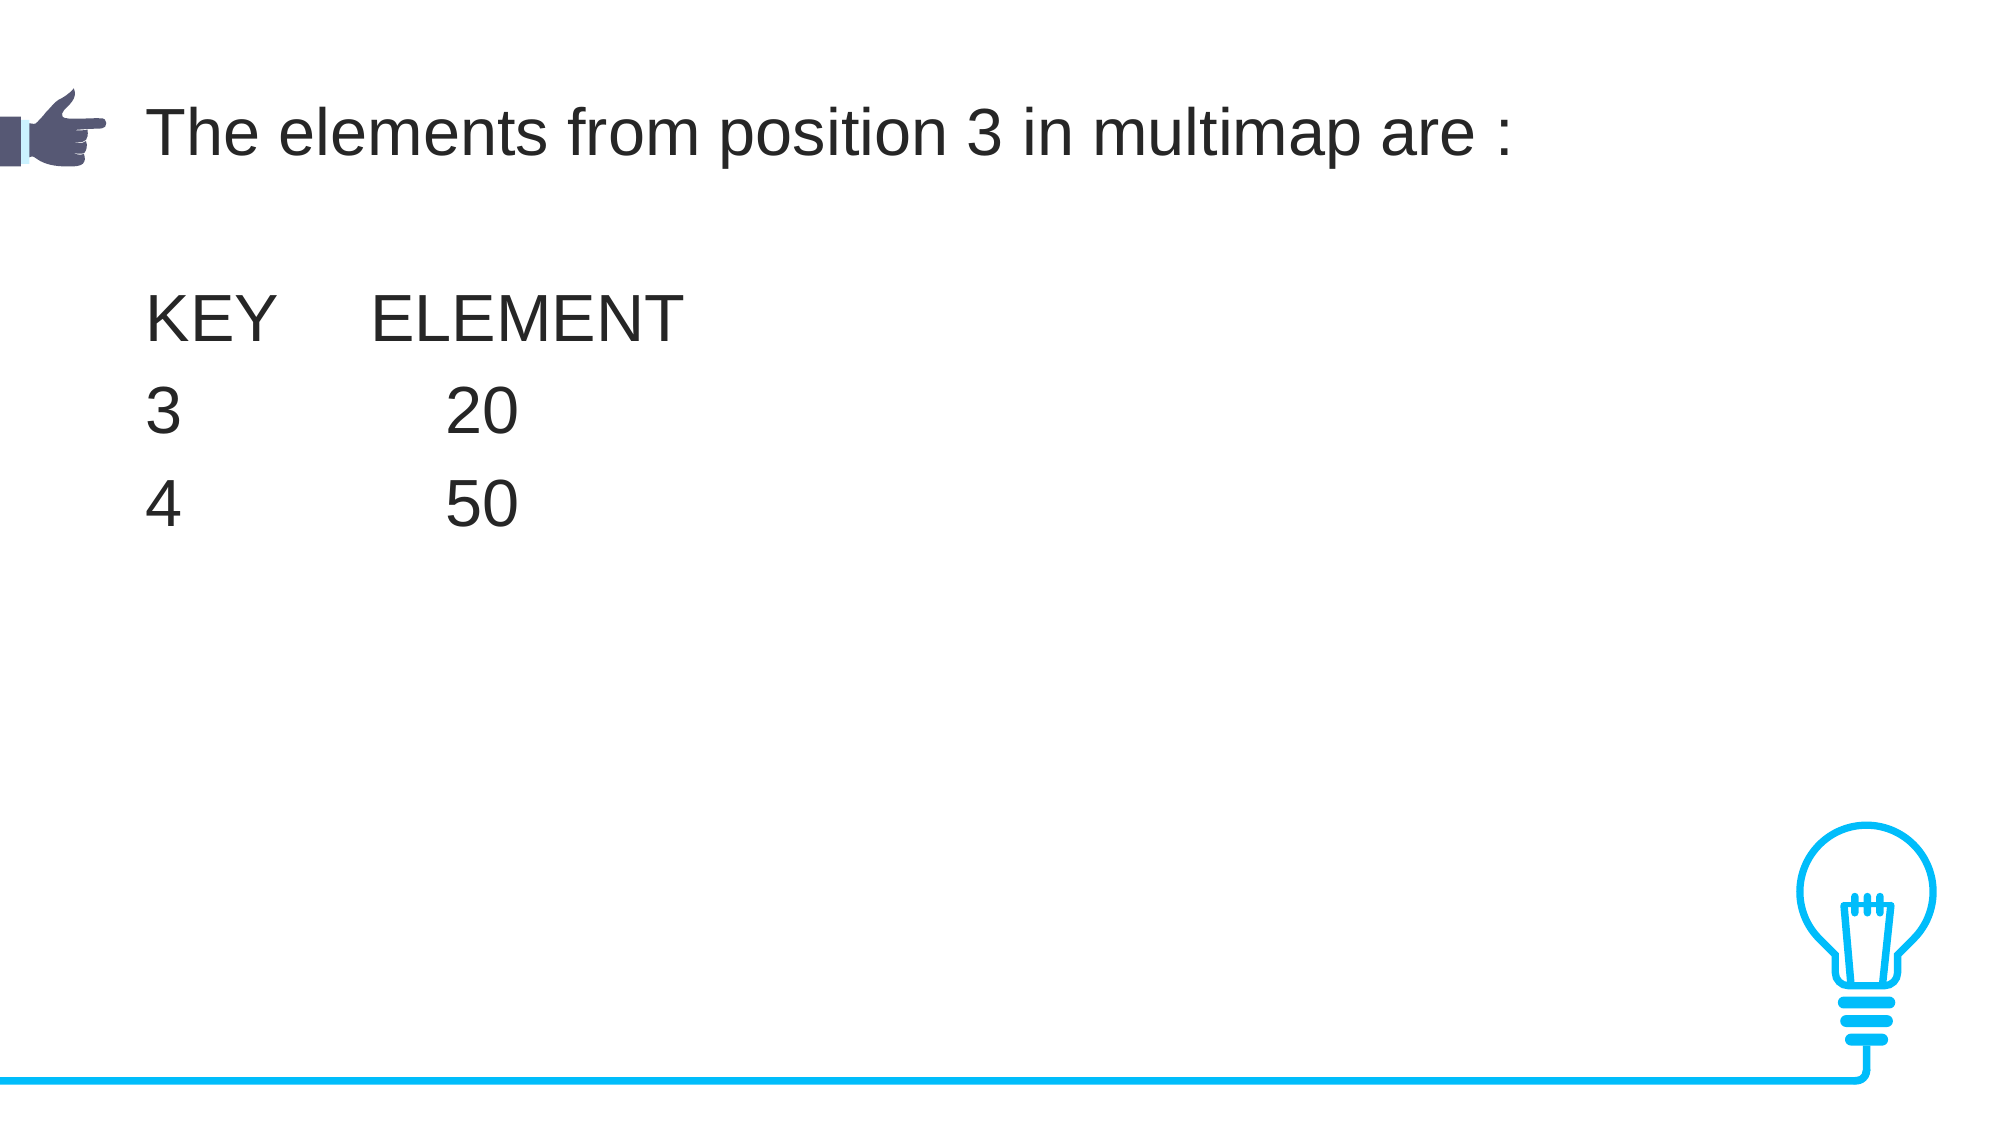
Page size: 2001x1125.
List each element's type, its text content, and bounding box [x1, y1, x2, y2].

list The elements from position 3 in multimap are : KEY ELEMENT 3 20 4 50 [130, 46, 1927, 594]
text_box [0, 88, 107, 167]
